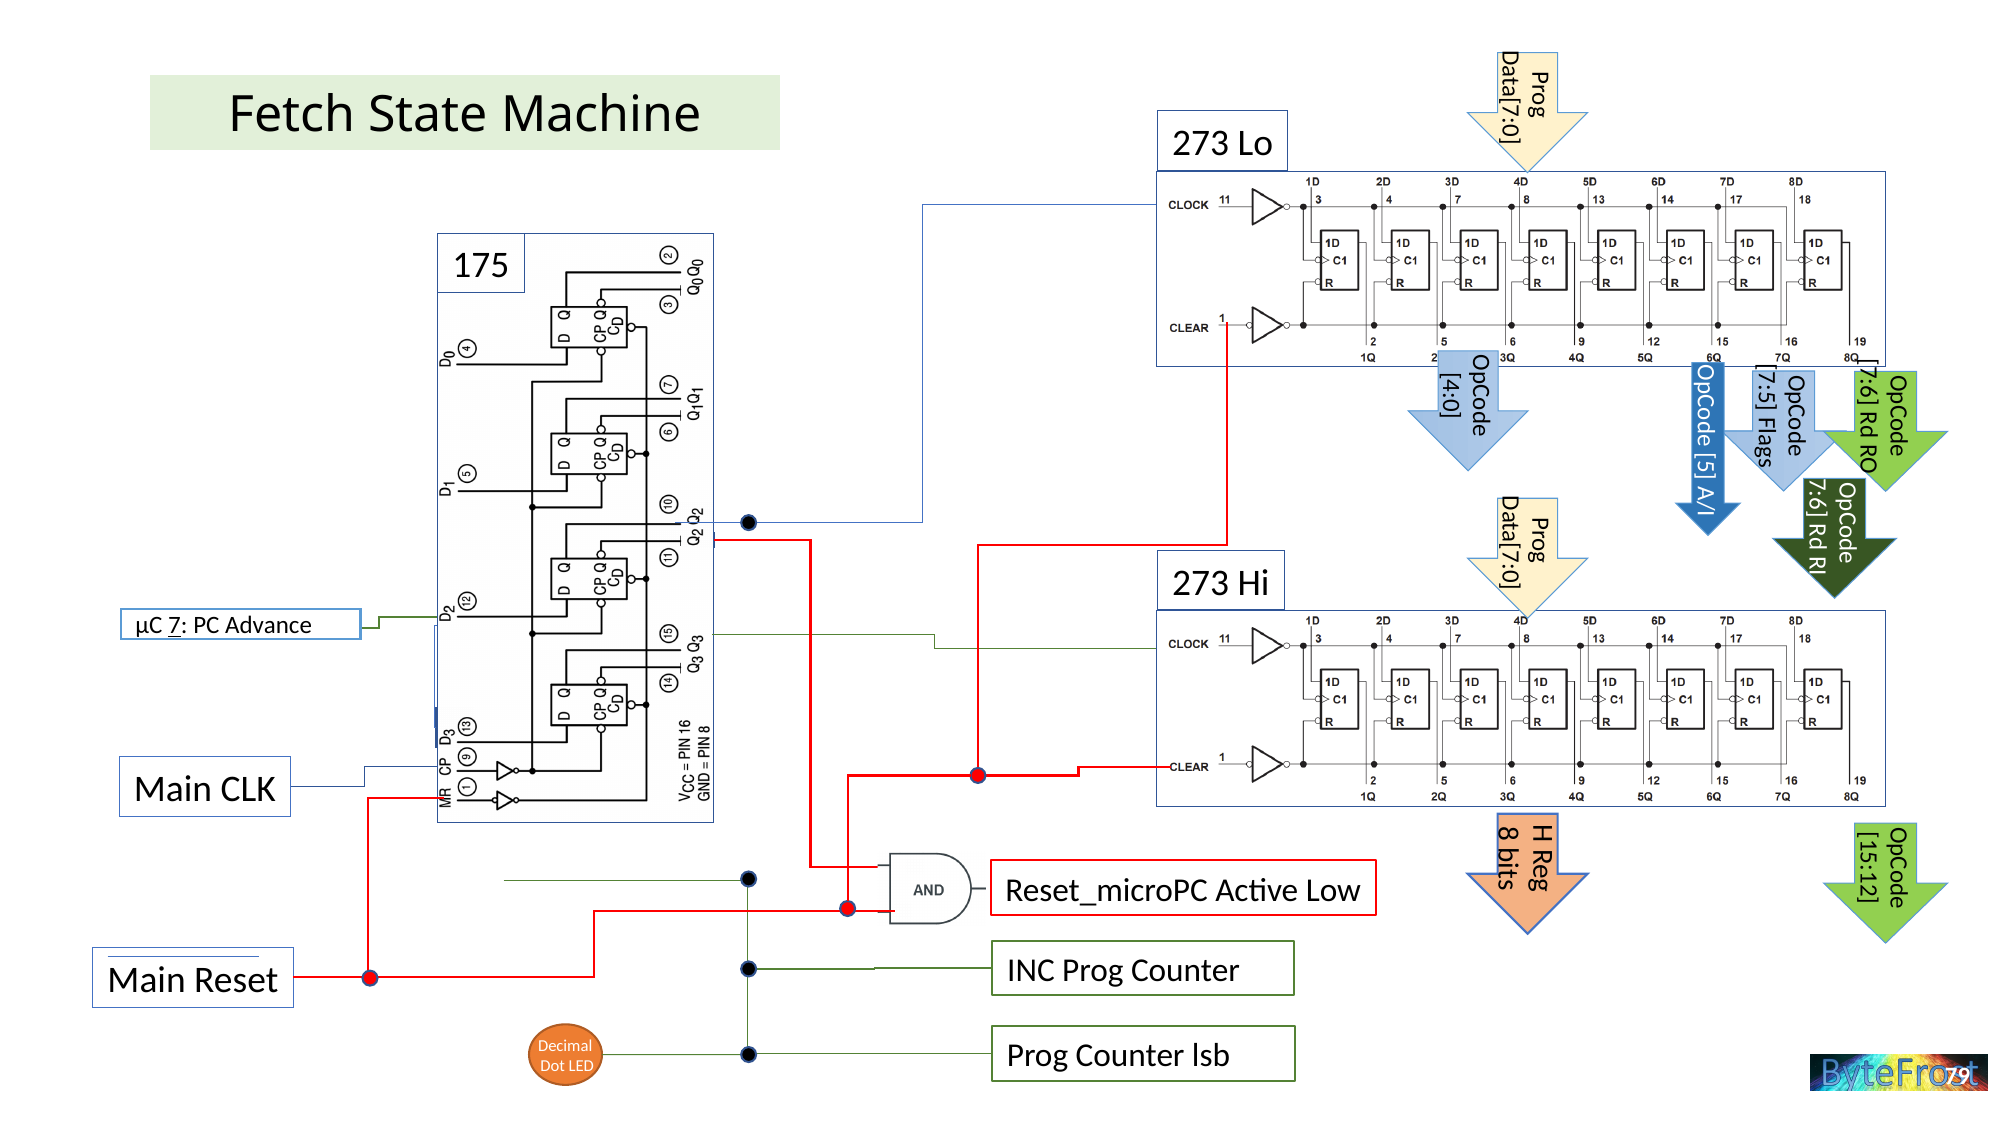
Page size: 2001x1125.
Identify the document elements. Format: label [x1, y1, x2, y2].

text_box [1535, 1044, 1986, 1105]
text_box [1465, 812, 1591, 936]
picture [877, 851, 986, 927]
text_box [119, 756, 291, 817]
text_box [1822, 822, 1949, 944]
title [150, 75, 780, 150]
text_box [91, 52, 1949, 1086]
picture [1810, 1054, 1988, 1091]
